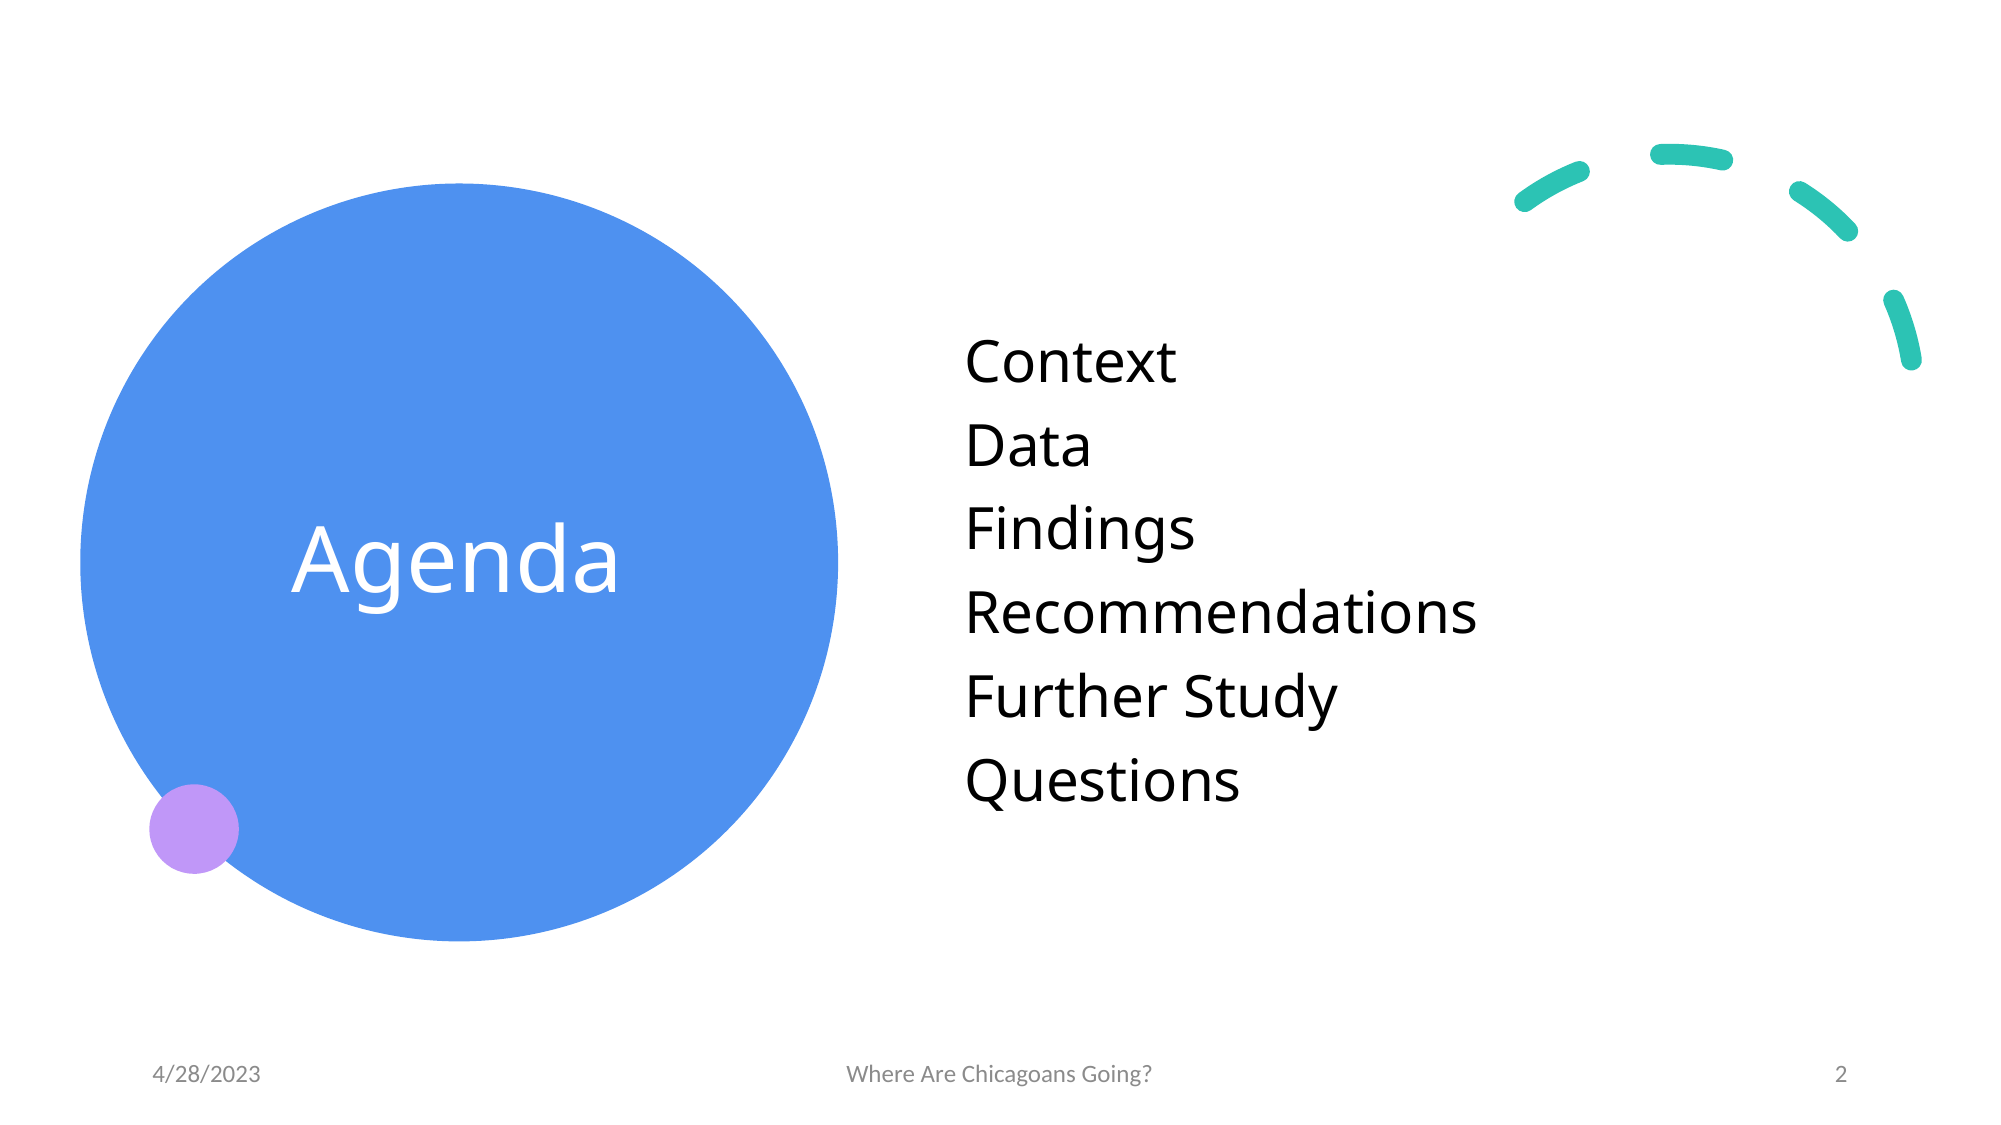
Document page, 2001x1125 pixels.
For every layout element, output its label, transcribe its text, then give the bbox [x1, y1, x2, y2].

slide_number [137, 1042, 588, 1103]
title Agenda [191, 229, 723, 897]
slide_number 2 [1412, 1042, 1863, 1103]
list Context Data Findings Recommendations Further Study Questions [949, 250, 1788, 896]
footer Where Are Chicagoans Going? [662, 1042, 1338, 1103]
